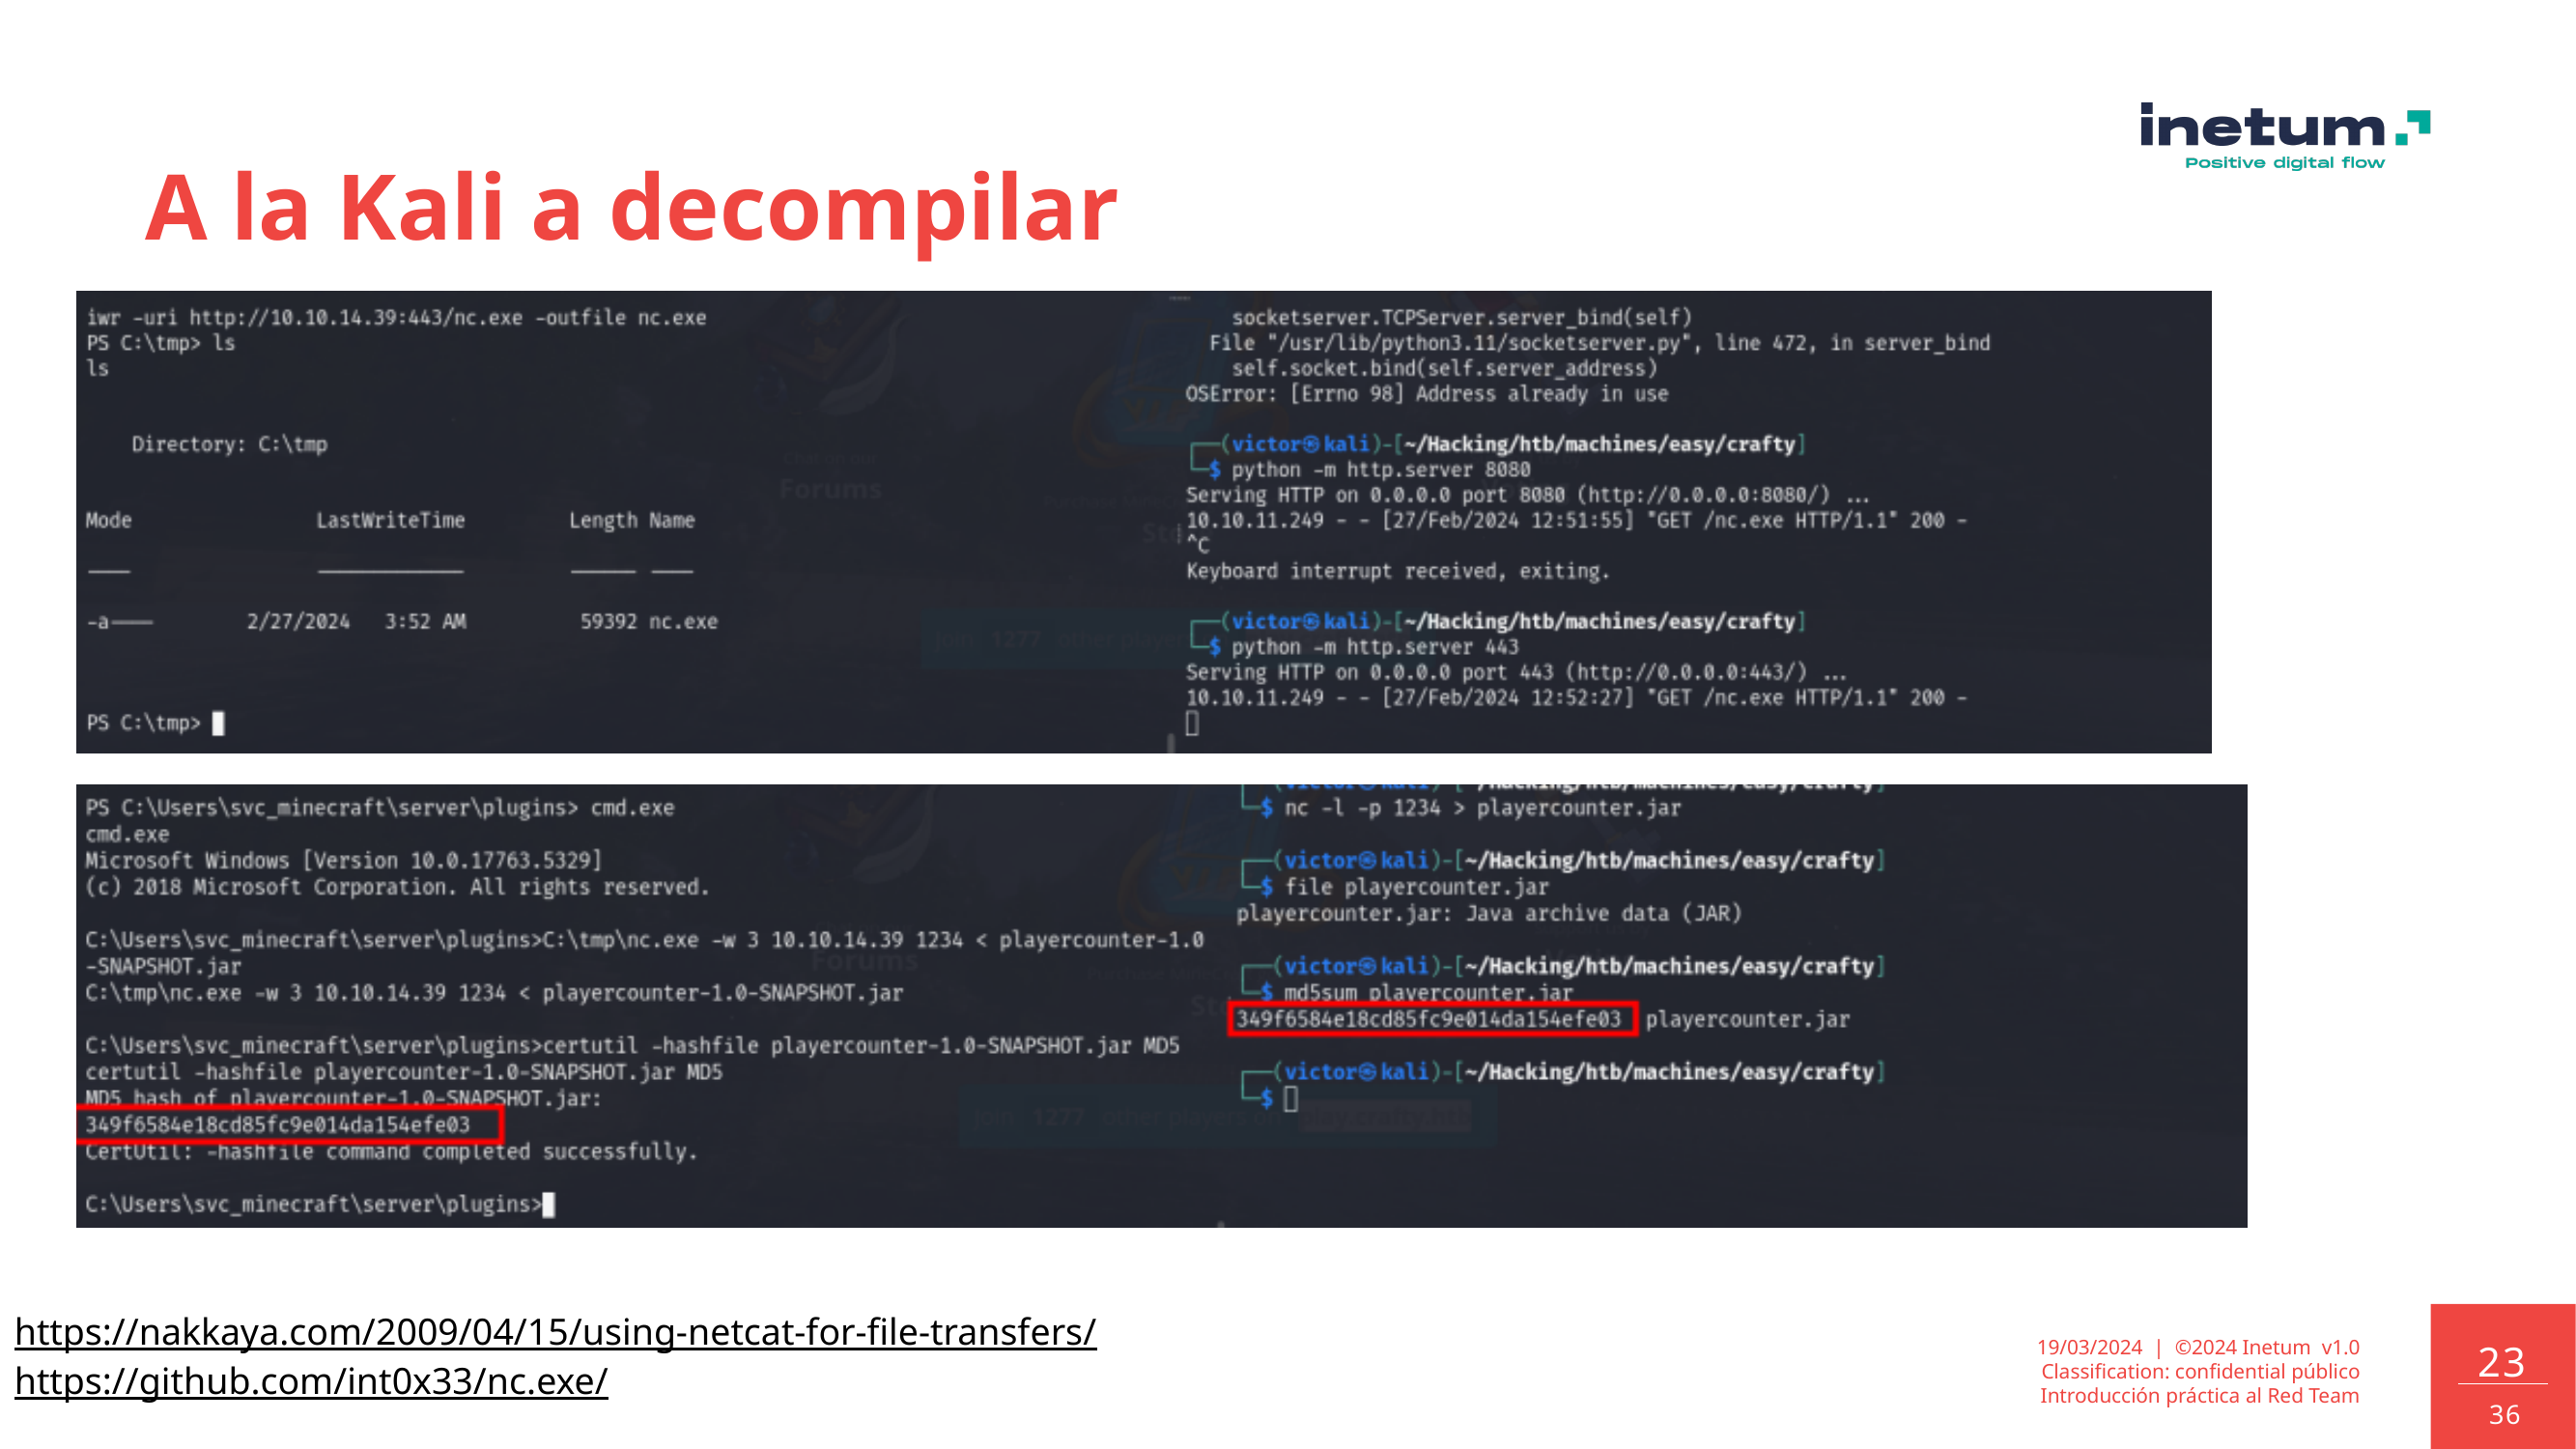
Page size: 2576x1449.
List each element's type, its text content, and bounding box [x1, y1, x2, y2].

picture [75, 784, 2248, 1229]
picture [2140, 102, 2431, 171]
title A la Kali a decompilar [142, 147, 2109, 260]
picture [75, 291, 2212, 753]
text_box https://nakkaya.com/2009/04/15/using-netcat-for-file-transfers/ https://github.com/int0x33/nc.exe/ [0, 1301, 1289, 1415]
